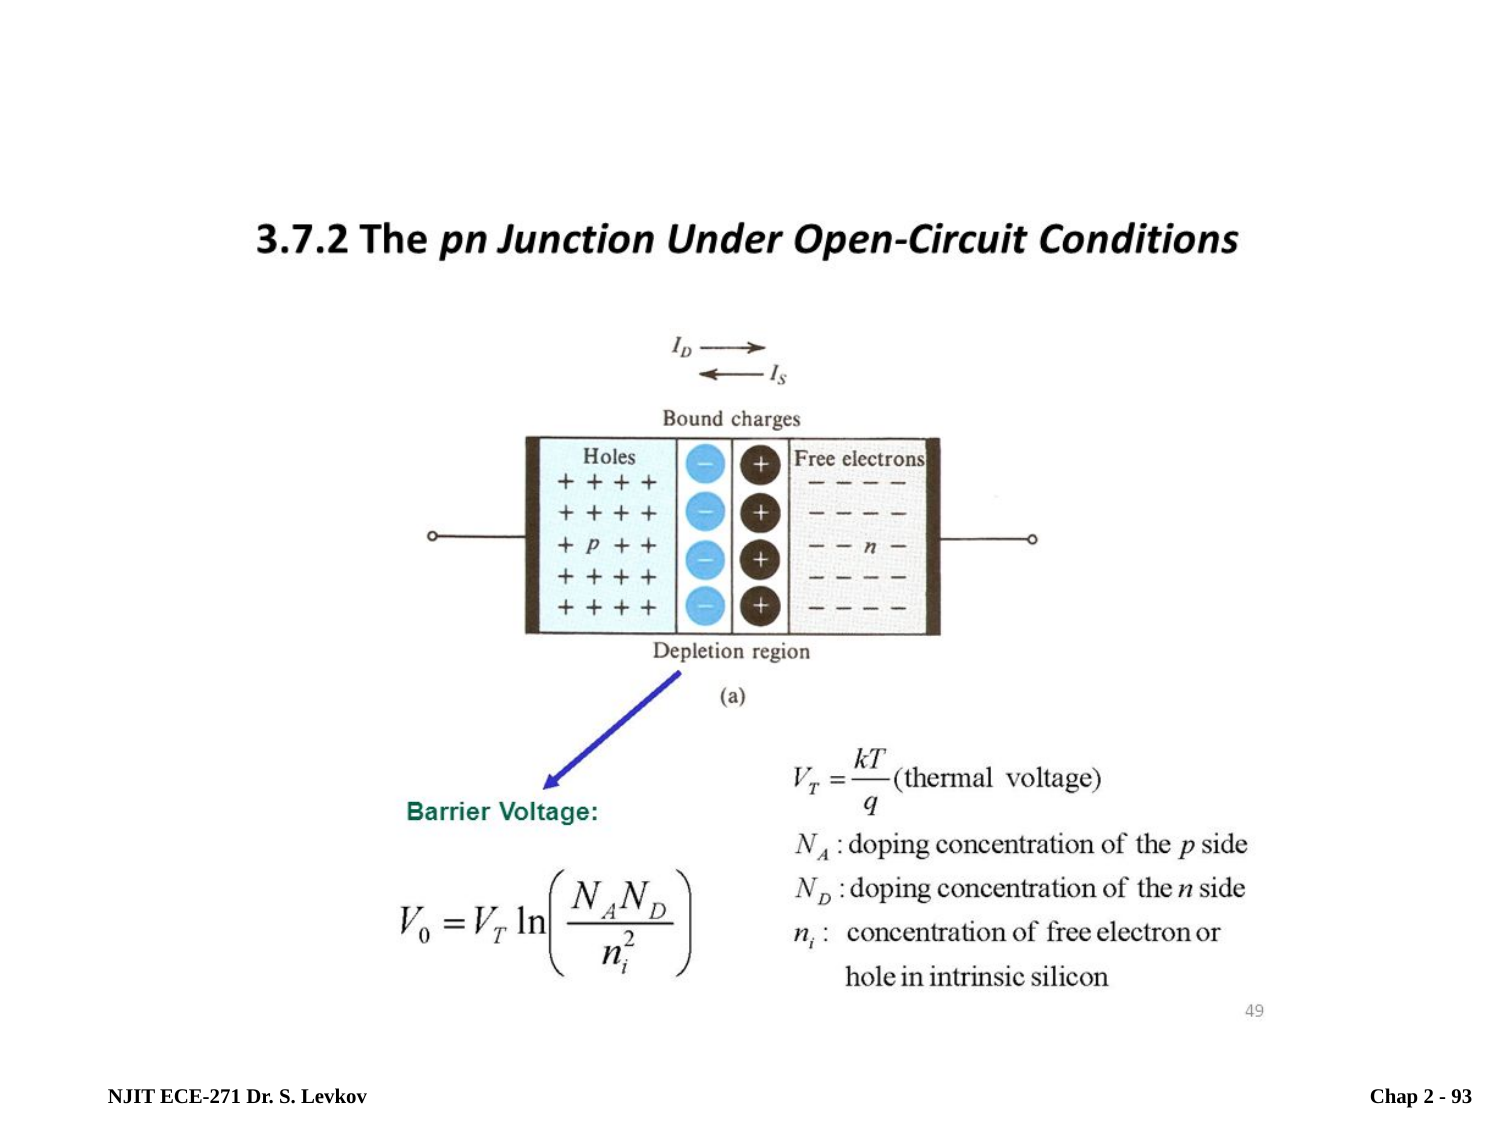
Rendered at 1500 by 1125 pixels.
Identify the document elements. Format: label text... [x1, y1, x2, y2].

footer NJIT ECE-271 Dr. S. Levkov [0, 1074, 476, 1125]
slide_number Chap 2 - 93 [1174, 1074, 1488, 1113]
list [162, 172, 1334, 1051]
